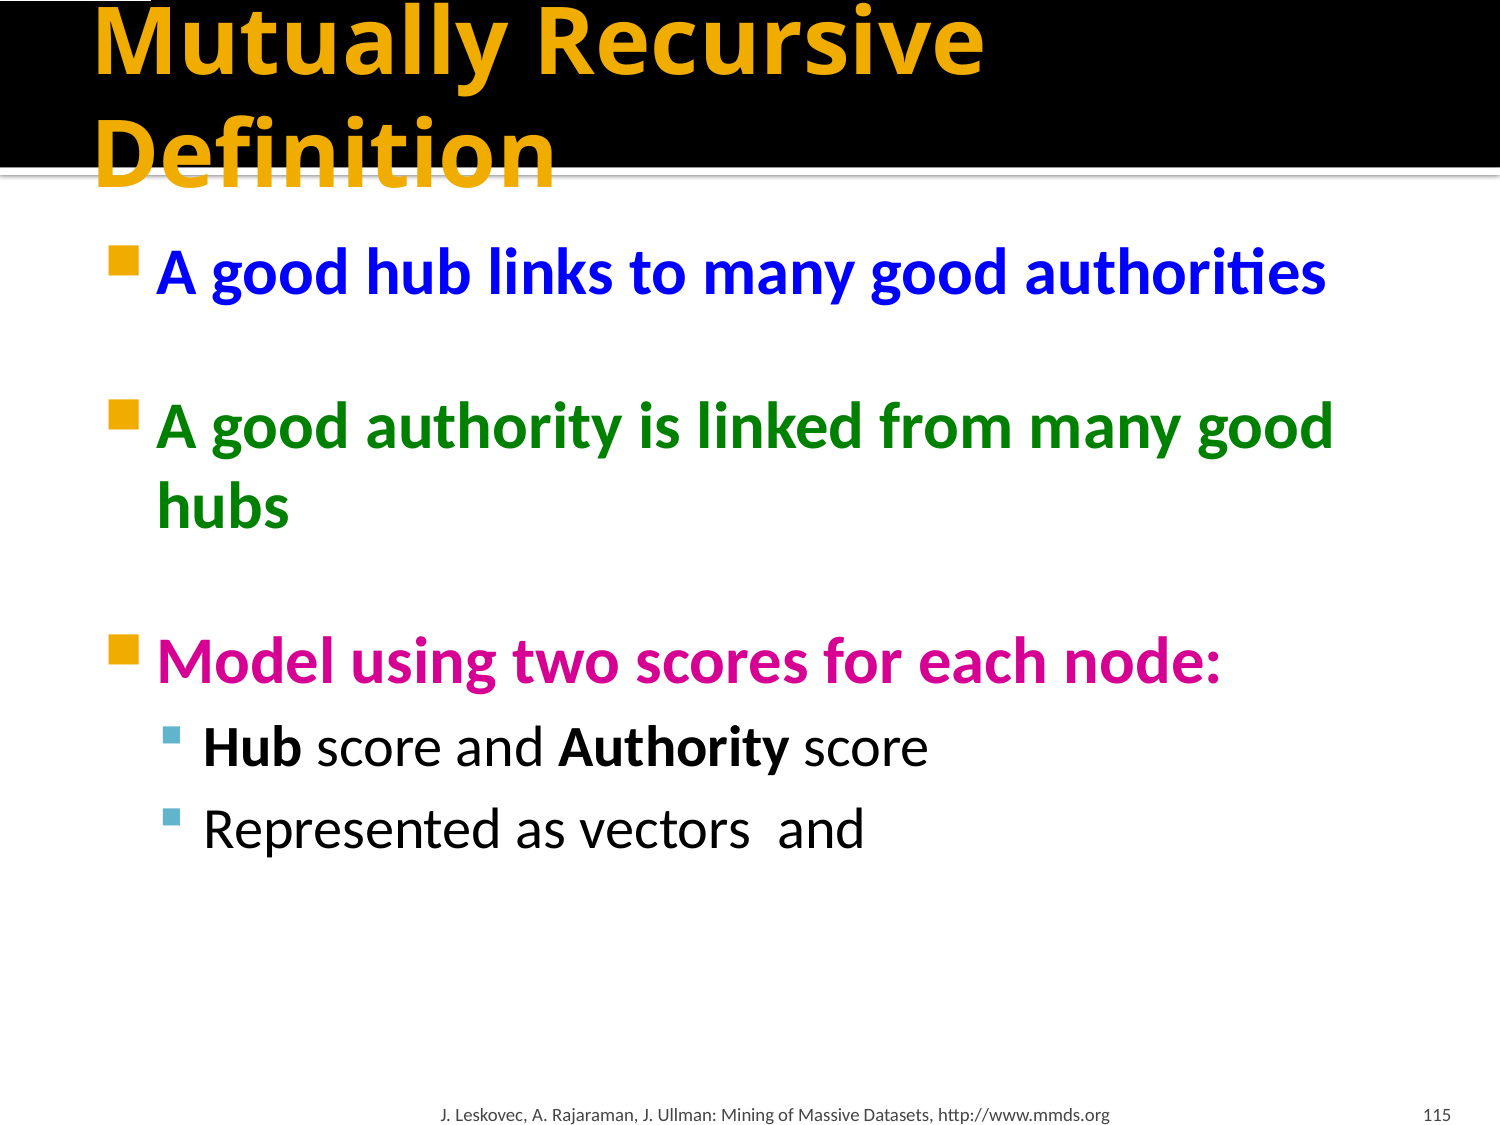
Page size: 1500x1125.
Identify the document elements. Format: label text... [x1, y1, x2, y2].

slide_number 115 [1345, 1080, 1467, 1125]
title Mutually Recursive Definition [75, 12, 1425, 175]
footer J. Leskovec, A. Rajaraman, J. Ullman: Mining of Massive Datasets, http://www.mmds.org [433, 1080, 1337, 1125]
